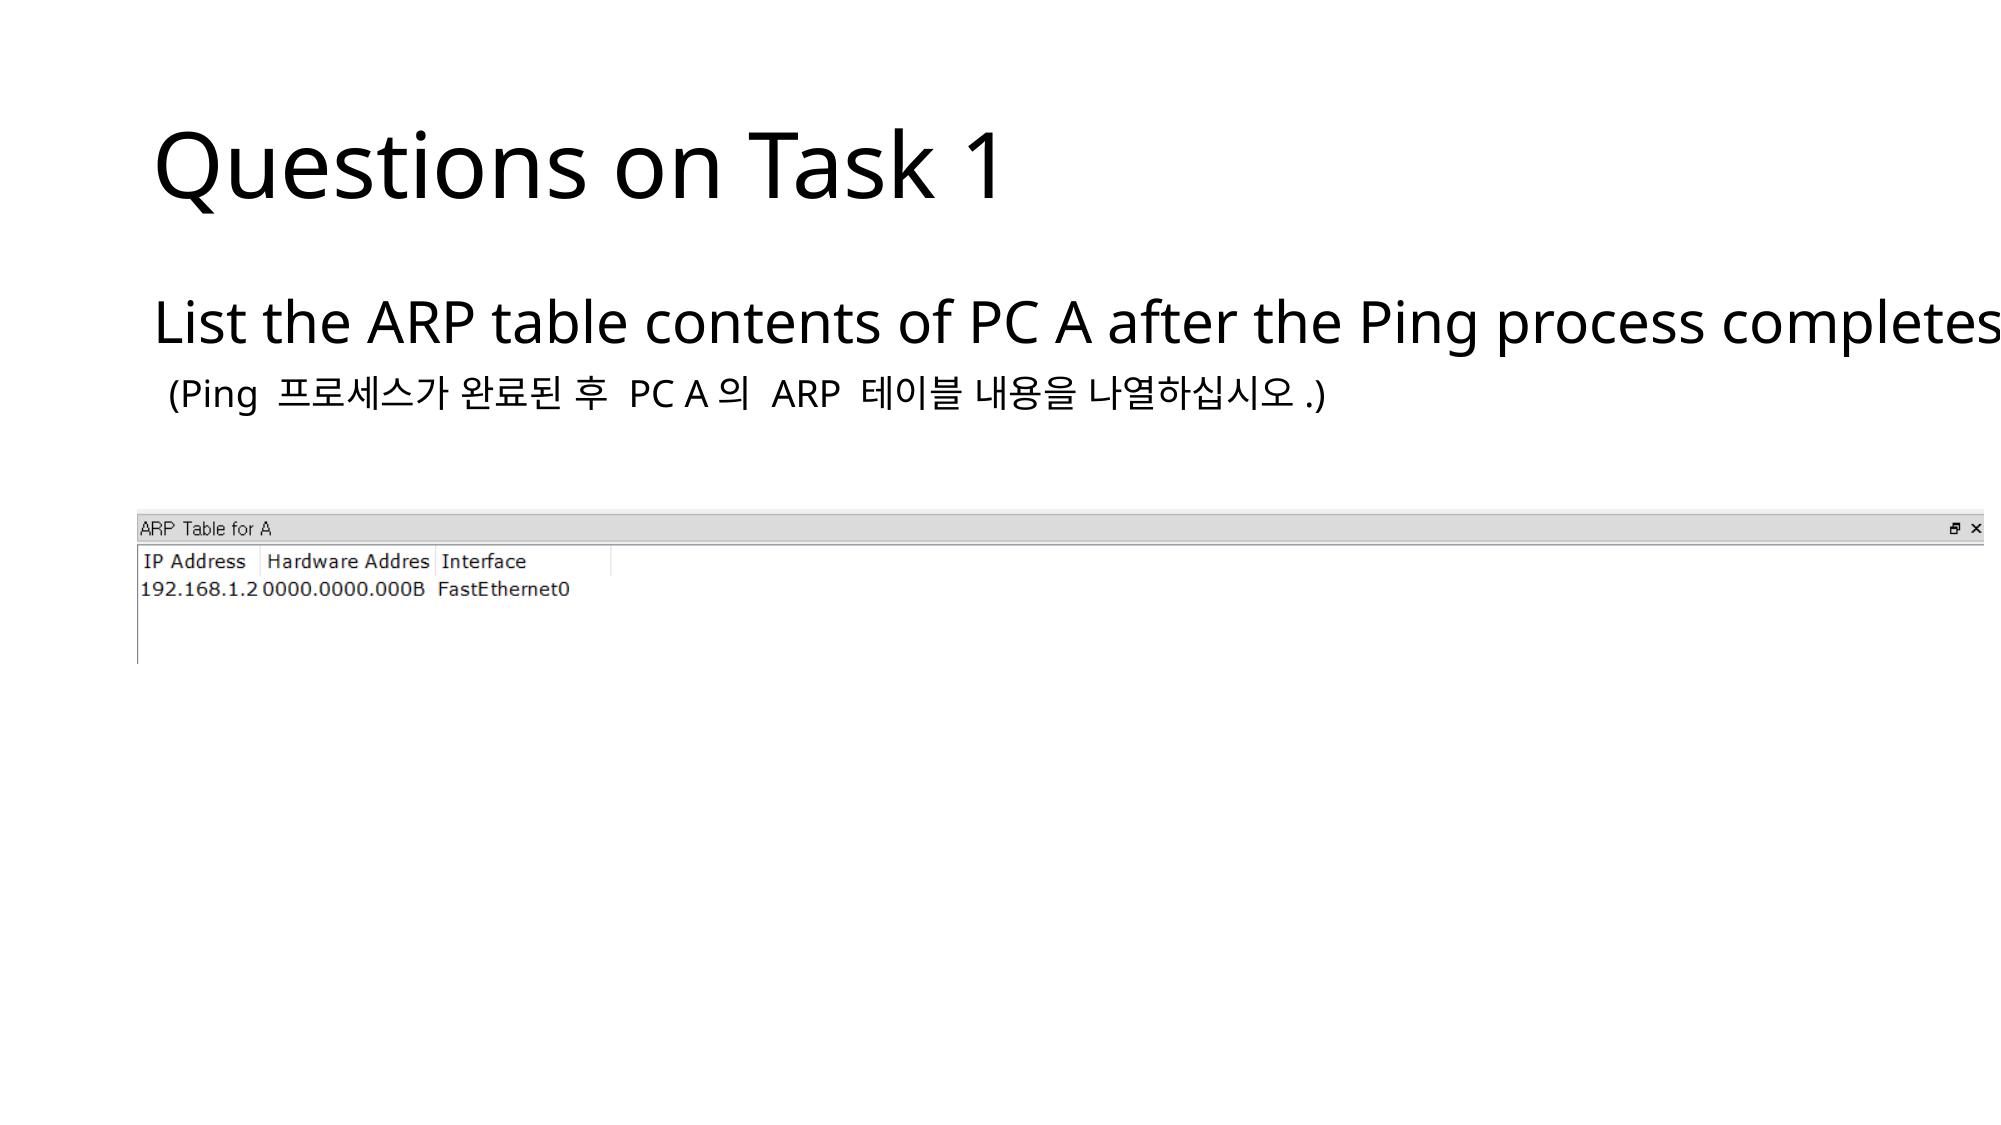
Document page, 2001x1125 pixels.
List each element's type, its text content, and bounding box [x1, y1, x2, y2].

picture [137, 509, 1984, 664]
text_box (Ping 프로세스가 완료된 후 PC A의 ARP 테이블 내용을 나열하십시오.) [154, 363, 1341, 423]
title Questions on Task 1 [137, 59, 1863, 278]
text_box List the ARP table contents of PC A after the Ping process completes. [138, 277, 2000, 363]
